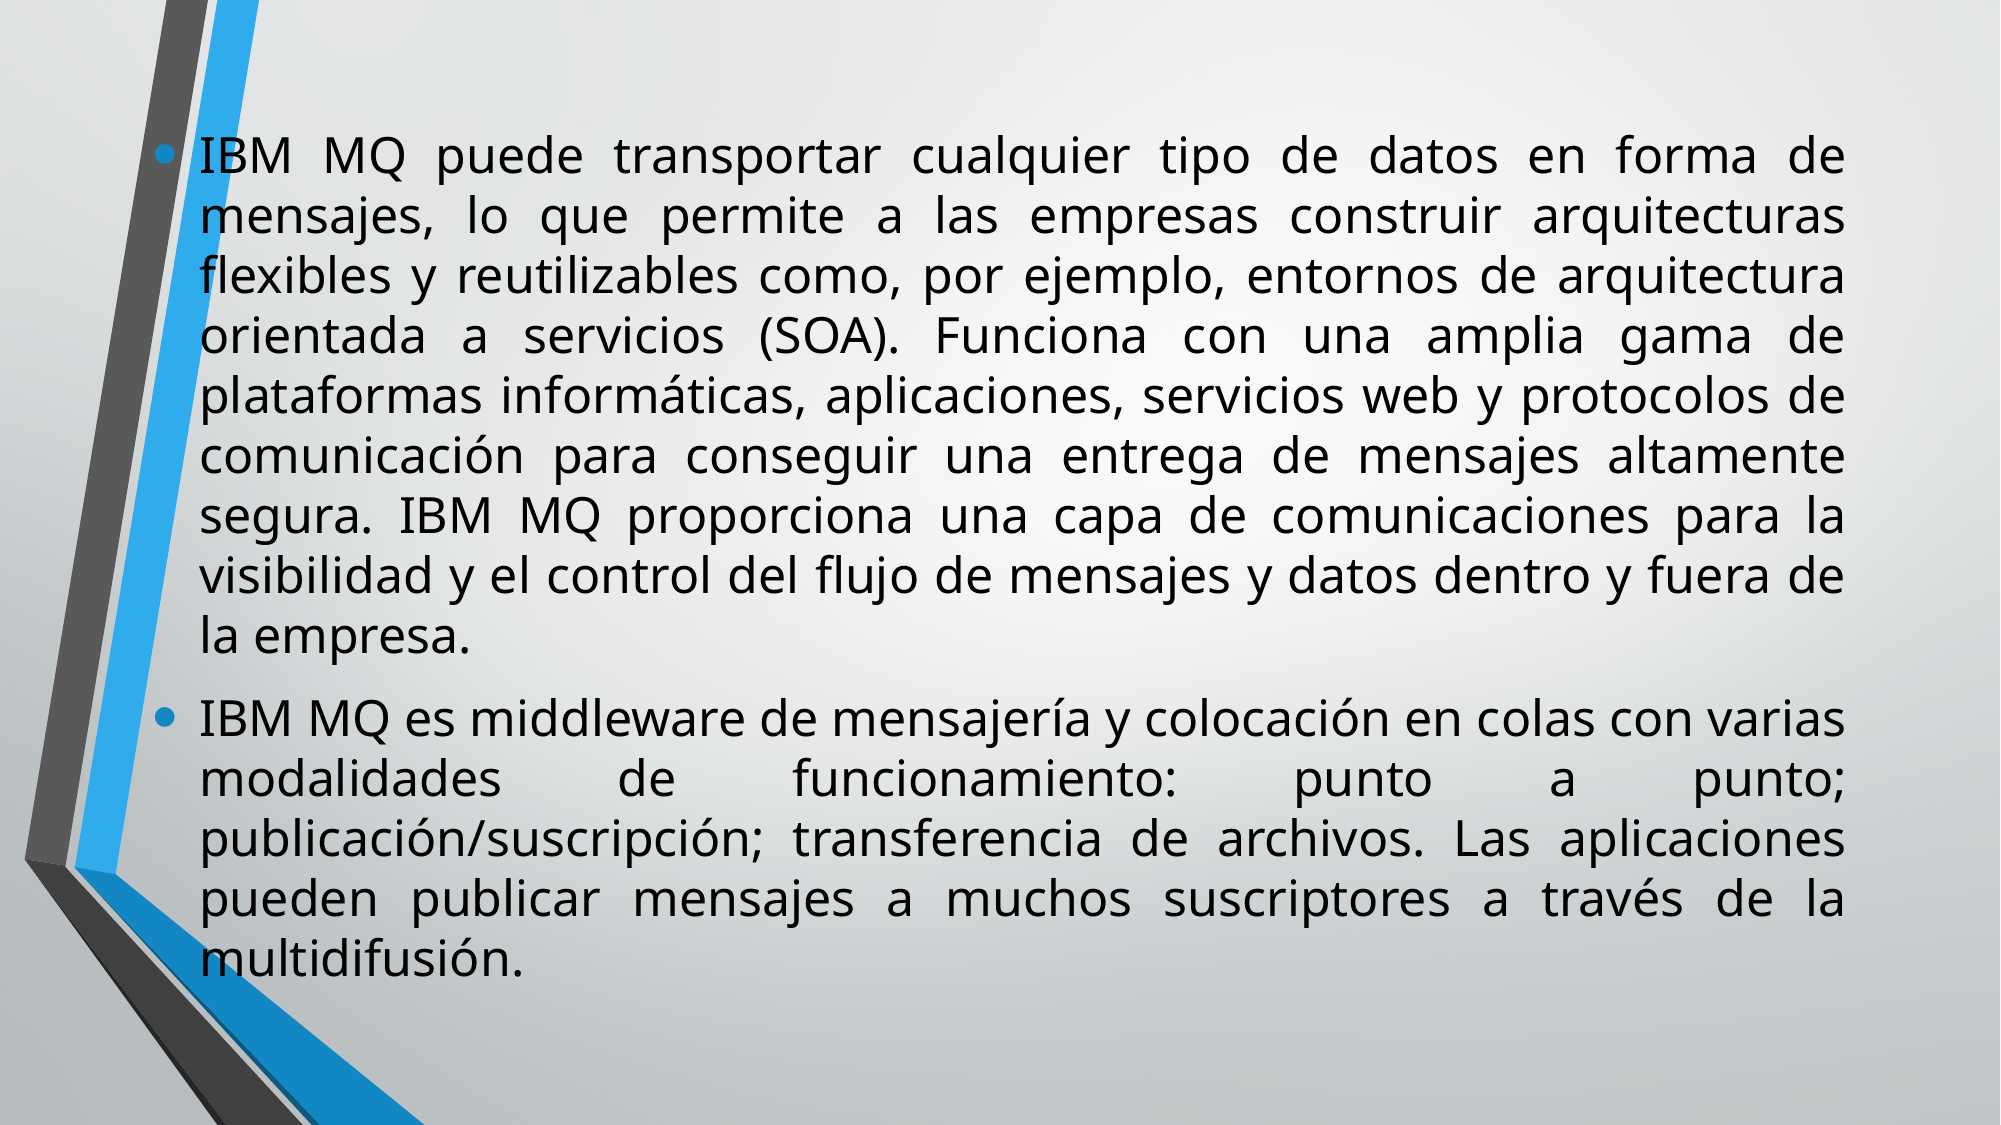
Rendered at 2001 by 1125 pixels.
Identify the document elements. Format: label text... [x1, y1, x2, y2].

list IBM MQ puede transportar cualquier tipo de datos en forma de mensajes, lo que permite a las empresas construir arquitecturas flexibles y reutilizables como, por ejemplo, entornos de arquitectura orientada a servicios (SOA). Funciona con una amplia gama de plataformas informáticas, aplicaciones, servicios web y protocolos de comunicación para conseguir una entrega de mensajes altamente segura. IBM MQ proporciona una capa de comunicaciones para la visibilidad y el control del flujo de mensajes y datos dentro y fuera de la empresa. IBM MQ es middleware de mensajería y colocación en colas con varias modalidades de funcionamiento: punto a punto; publicación/suscripción; transferencia de archivos. Las aplicaciones pueden publicar mensajes a muchos suscriptores a través de la multidifusión. [137, 116, 1863, 1014]
